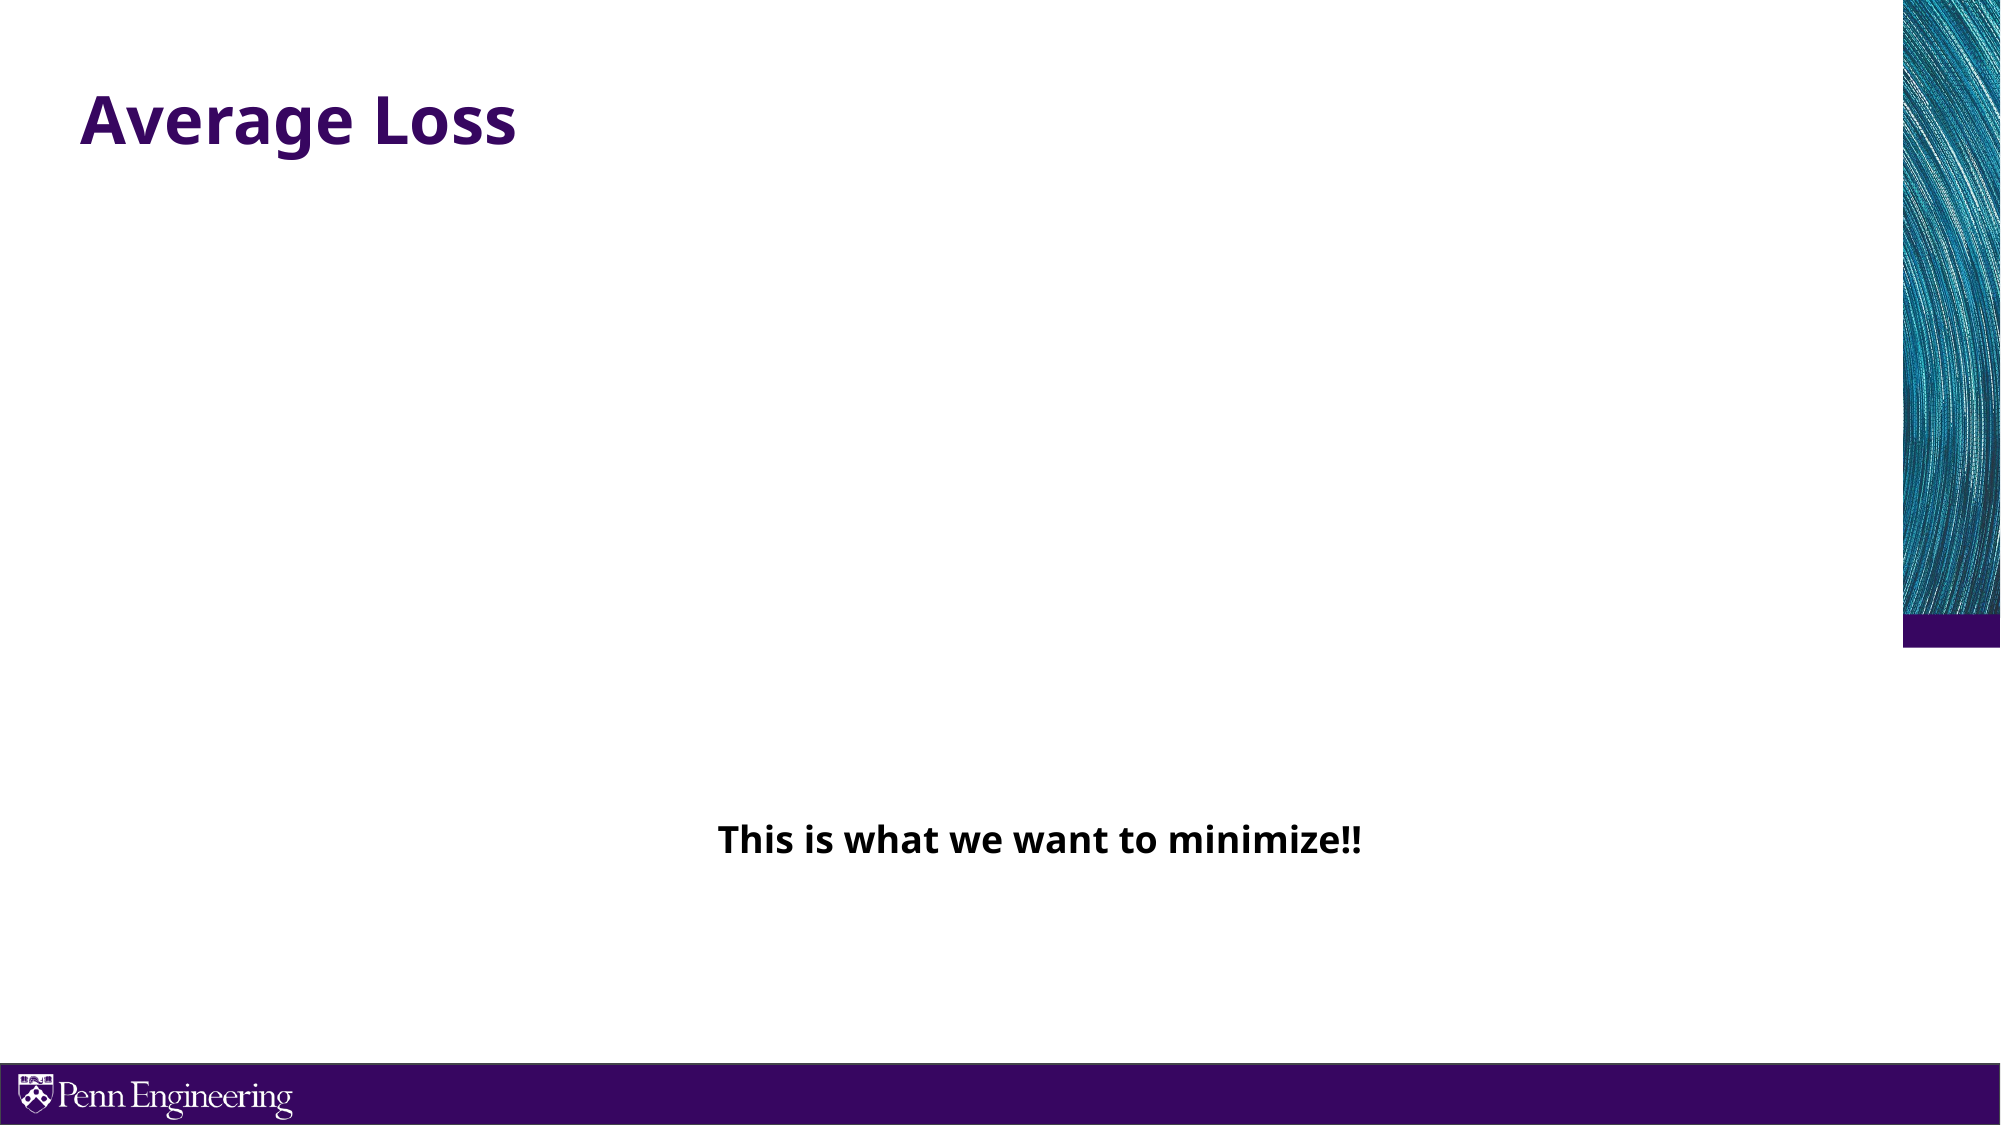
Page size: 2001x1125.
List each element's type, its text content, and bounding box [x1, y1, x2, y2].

picture [1908, 277, 1920, 293]
text_box This is what we want to minimize!! [702, 808, 1378, 869]
picture [1962, 39, 1970, 47]
picture [1971, 53, 1979, 64]
picture [1989, 0, 2001, 13]
picture [1906, 362, 1912, 370]
picture [1913, 321, 1917, 333]
picture [1903, 0, 2001, 618]
picture [8, 1066, 301, 1123]
title Average Loss [65, 59, 1863, 187]
picture [1903, 341, 1915, 350]
picture [1903, 310, 1915, 339]
picture [1903, 523, 1914, 546]
picture [1903, 374, 1908, 384]
picture [1949, 13, 1955, 20]
picture [1916, 342, 1921, 352]
